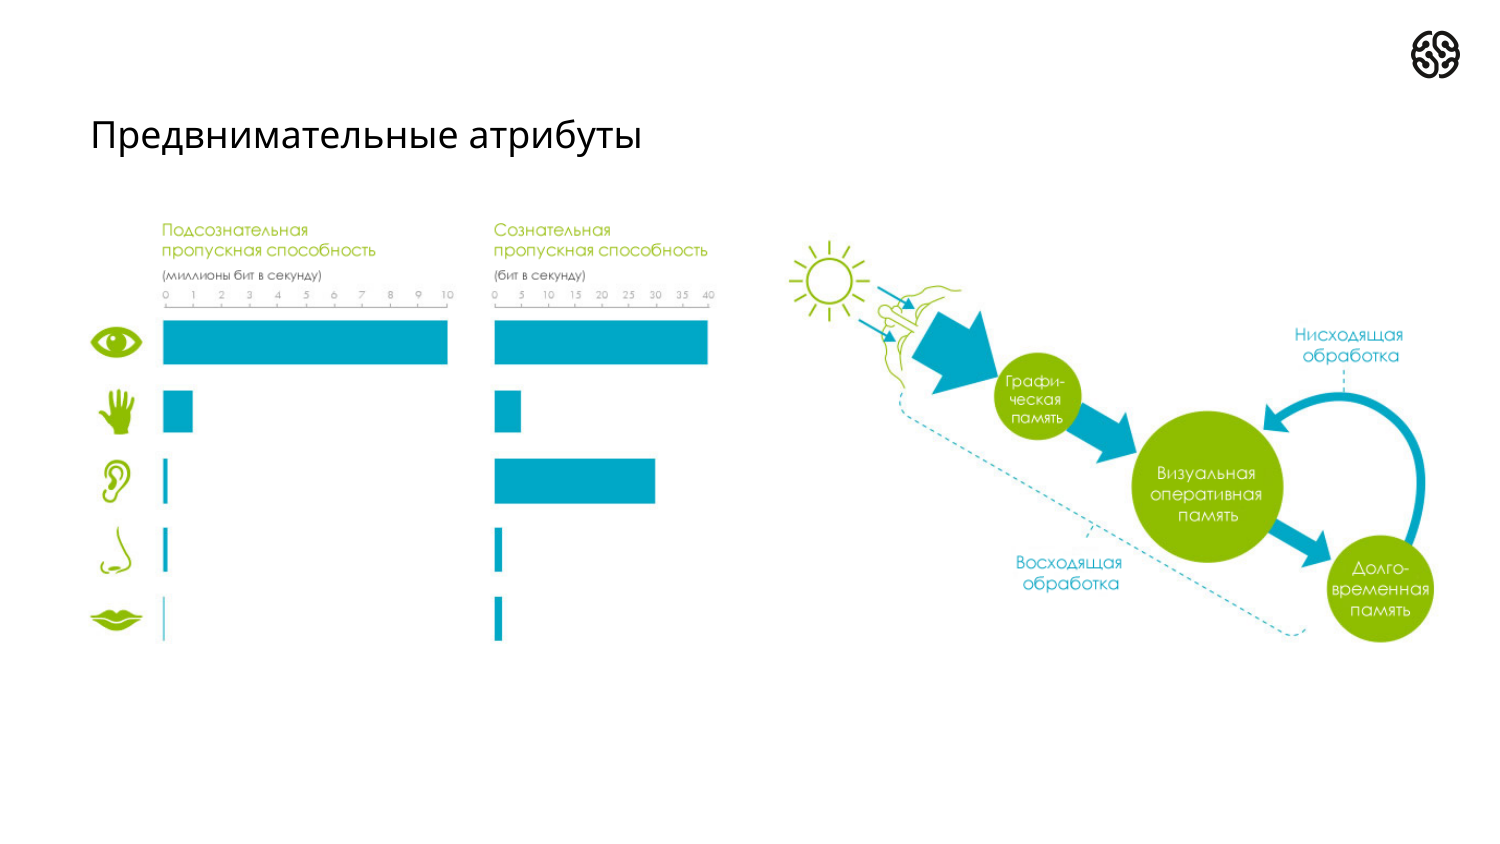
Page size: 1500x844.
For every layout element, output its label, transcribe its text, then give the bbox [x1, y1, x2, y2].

picture [776, 224, 1446, 660]
text_box Предвнимательные атрибуты [89, 118, 1413, 157]
picture [79, 198, 724, 669]
picture [1411, 30, 1460, 79]
